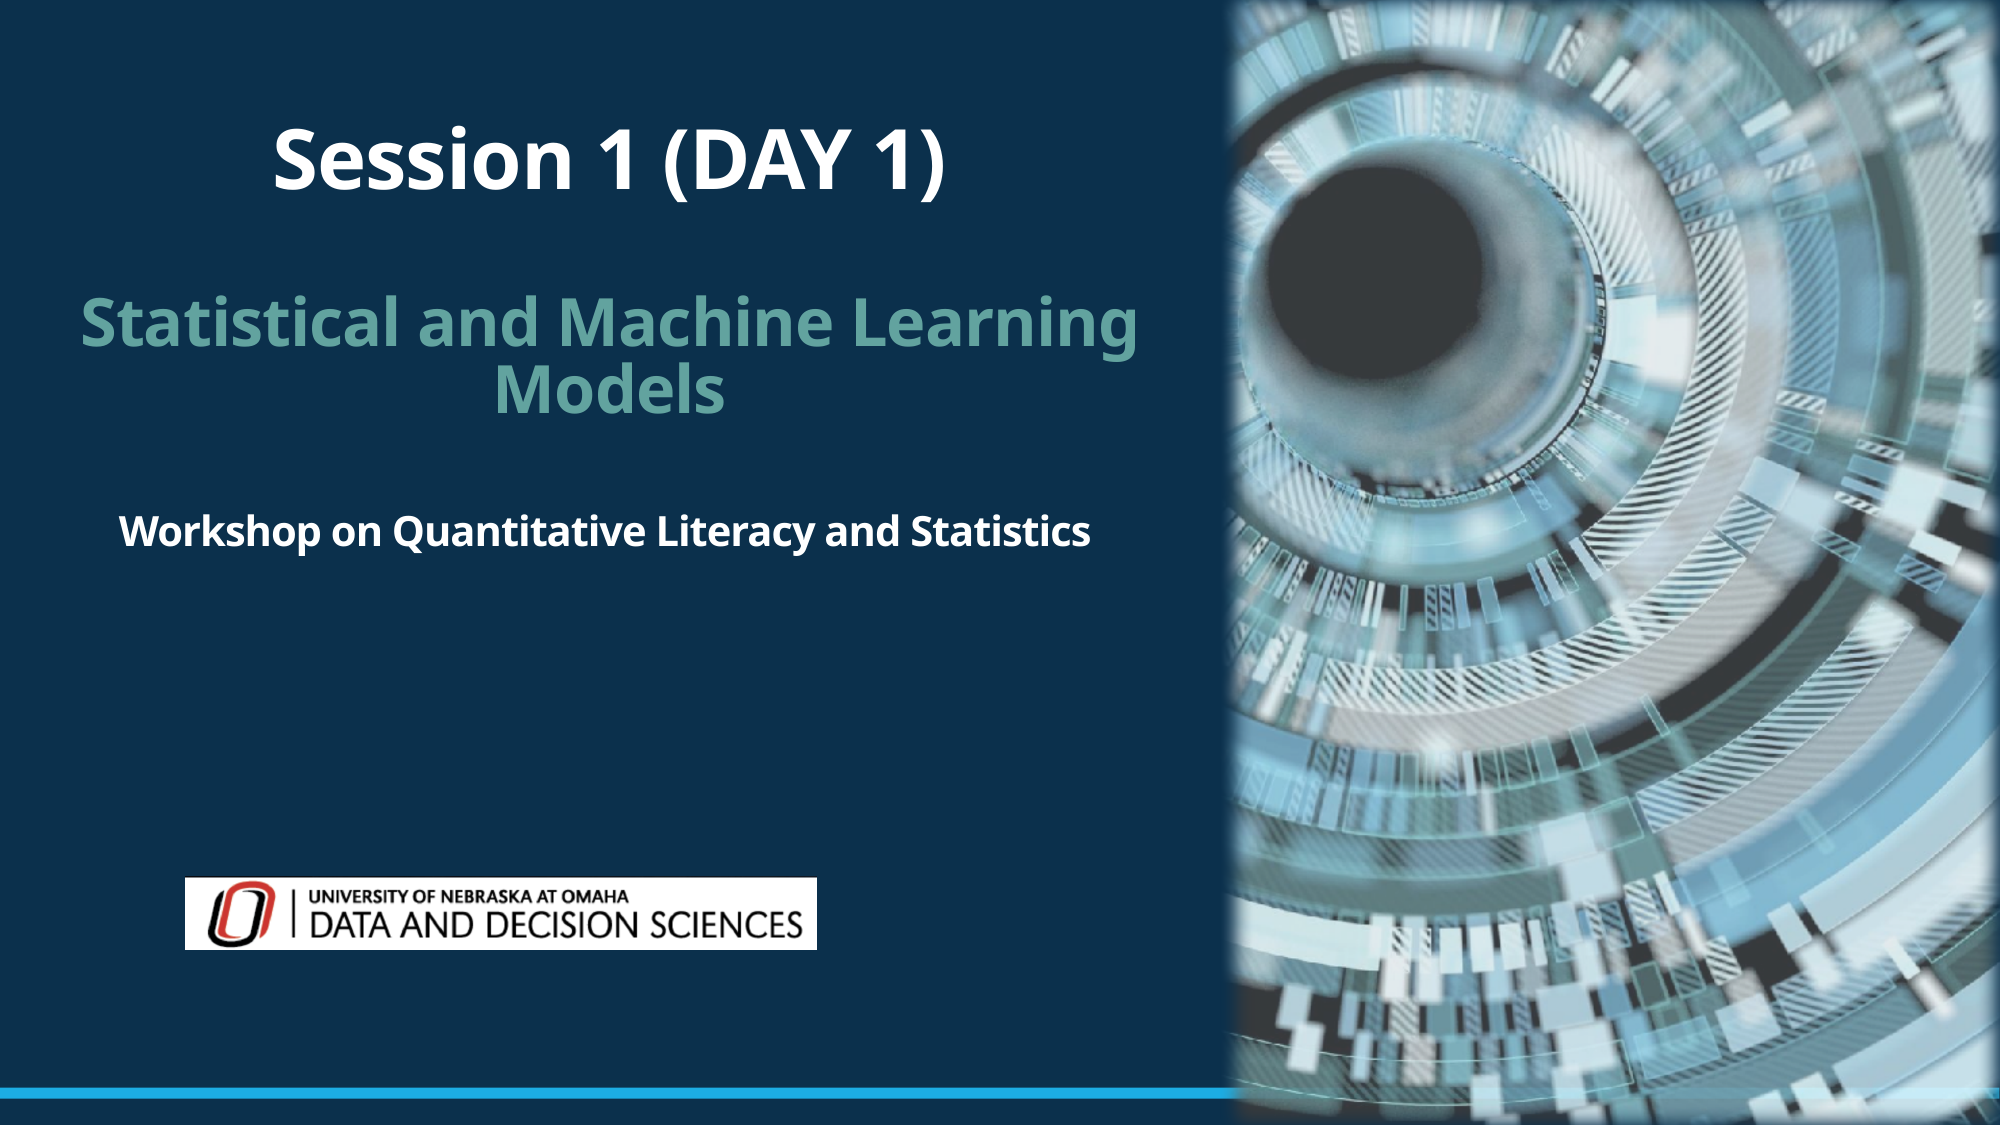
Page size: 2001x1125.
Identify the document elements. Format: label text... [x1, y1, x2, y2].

title Session 1 (DAY 1) Statistical and Machine Learning Models Workshop on Quantitative Literacy and Statistics [0, 118, 1216, 563]
picture [184, 876, 818, 951]
picture [1219, 0, 2000, 1125]
